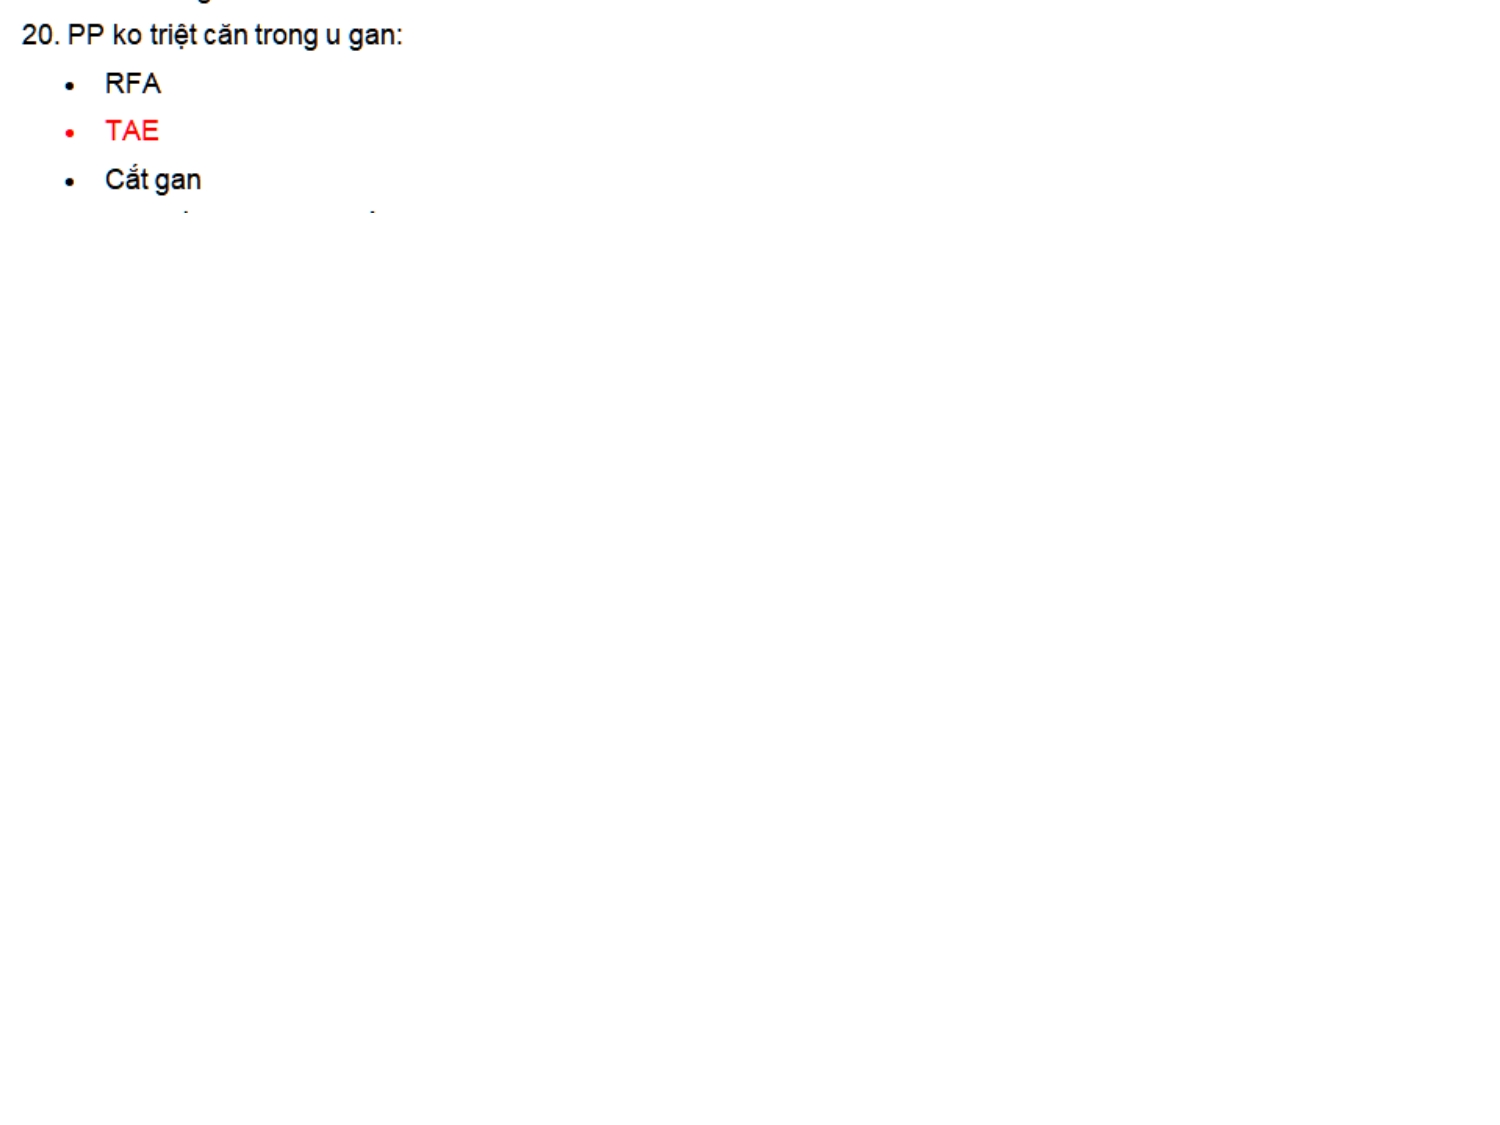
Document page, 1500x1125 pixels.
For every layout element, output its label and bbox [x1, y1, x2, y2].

picture [1, 0, 1242, 213]
